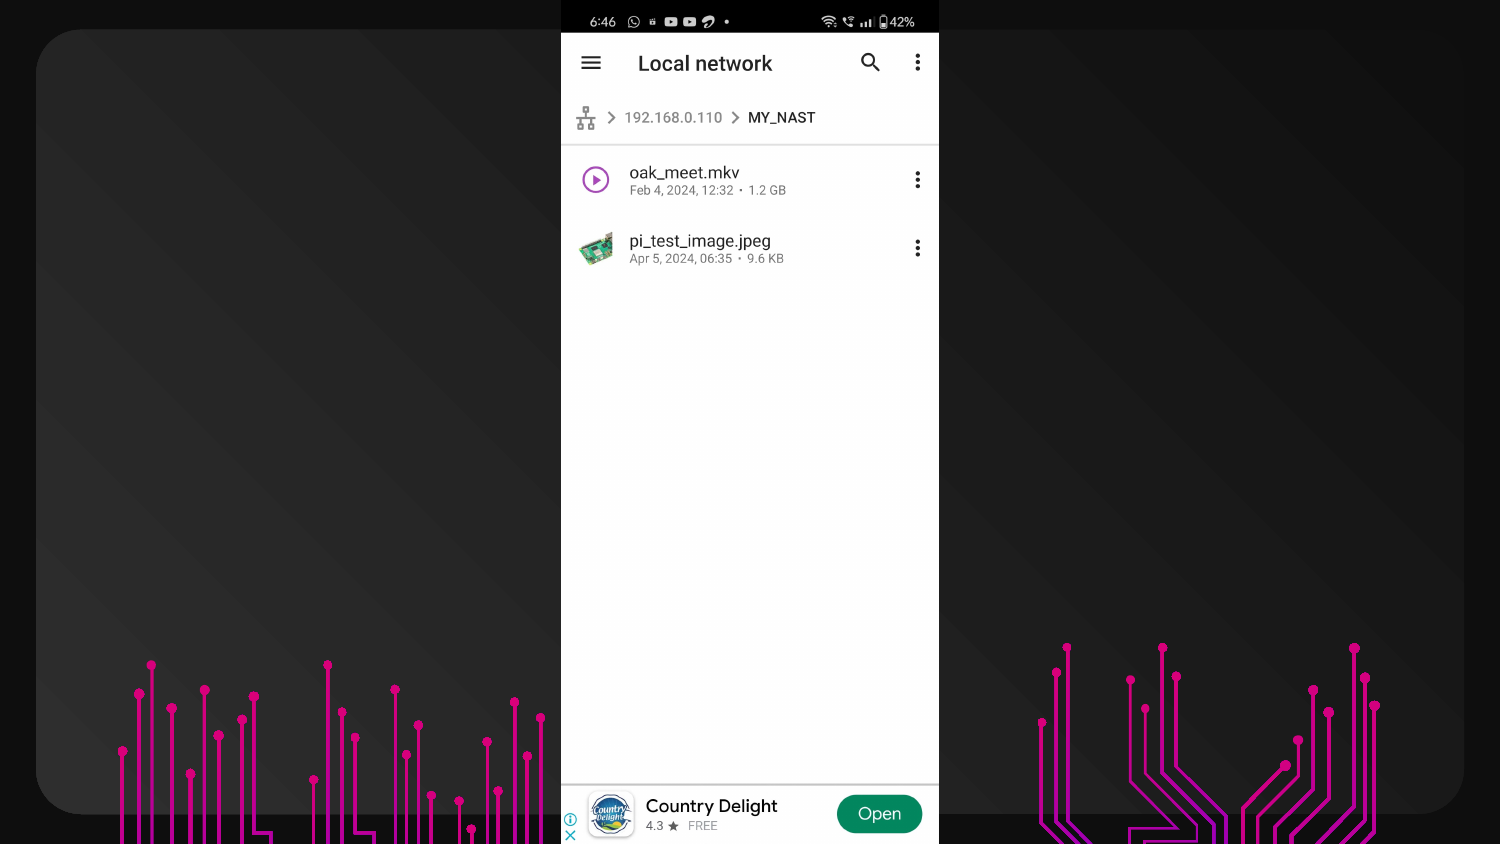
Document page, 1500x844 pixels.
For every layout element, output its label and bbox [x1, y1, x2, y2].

picture [560, 0, 939, 844]
